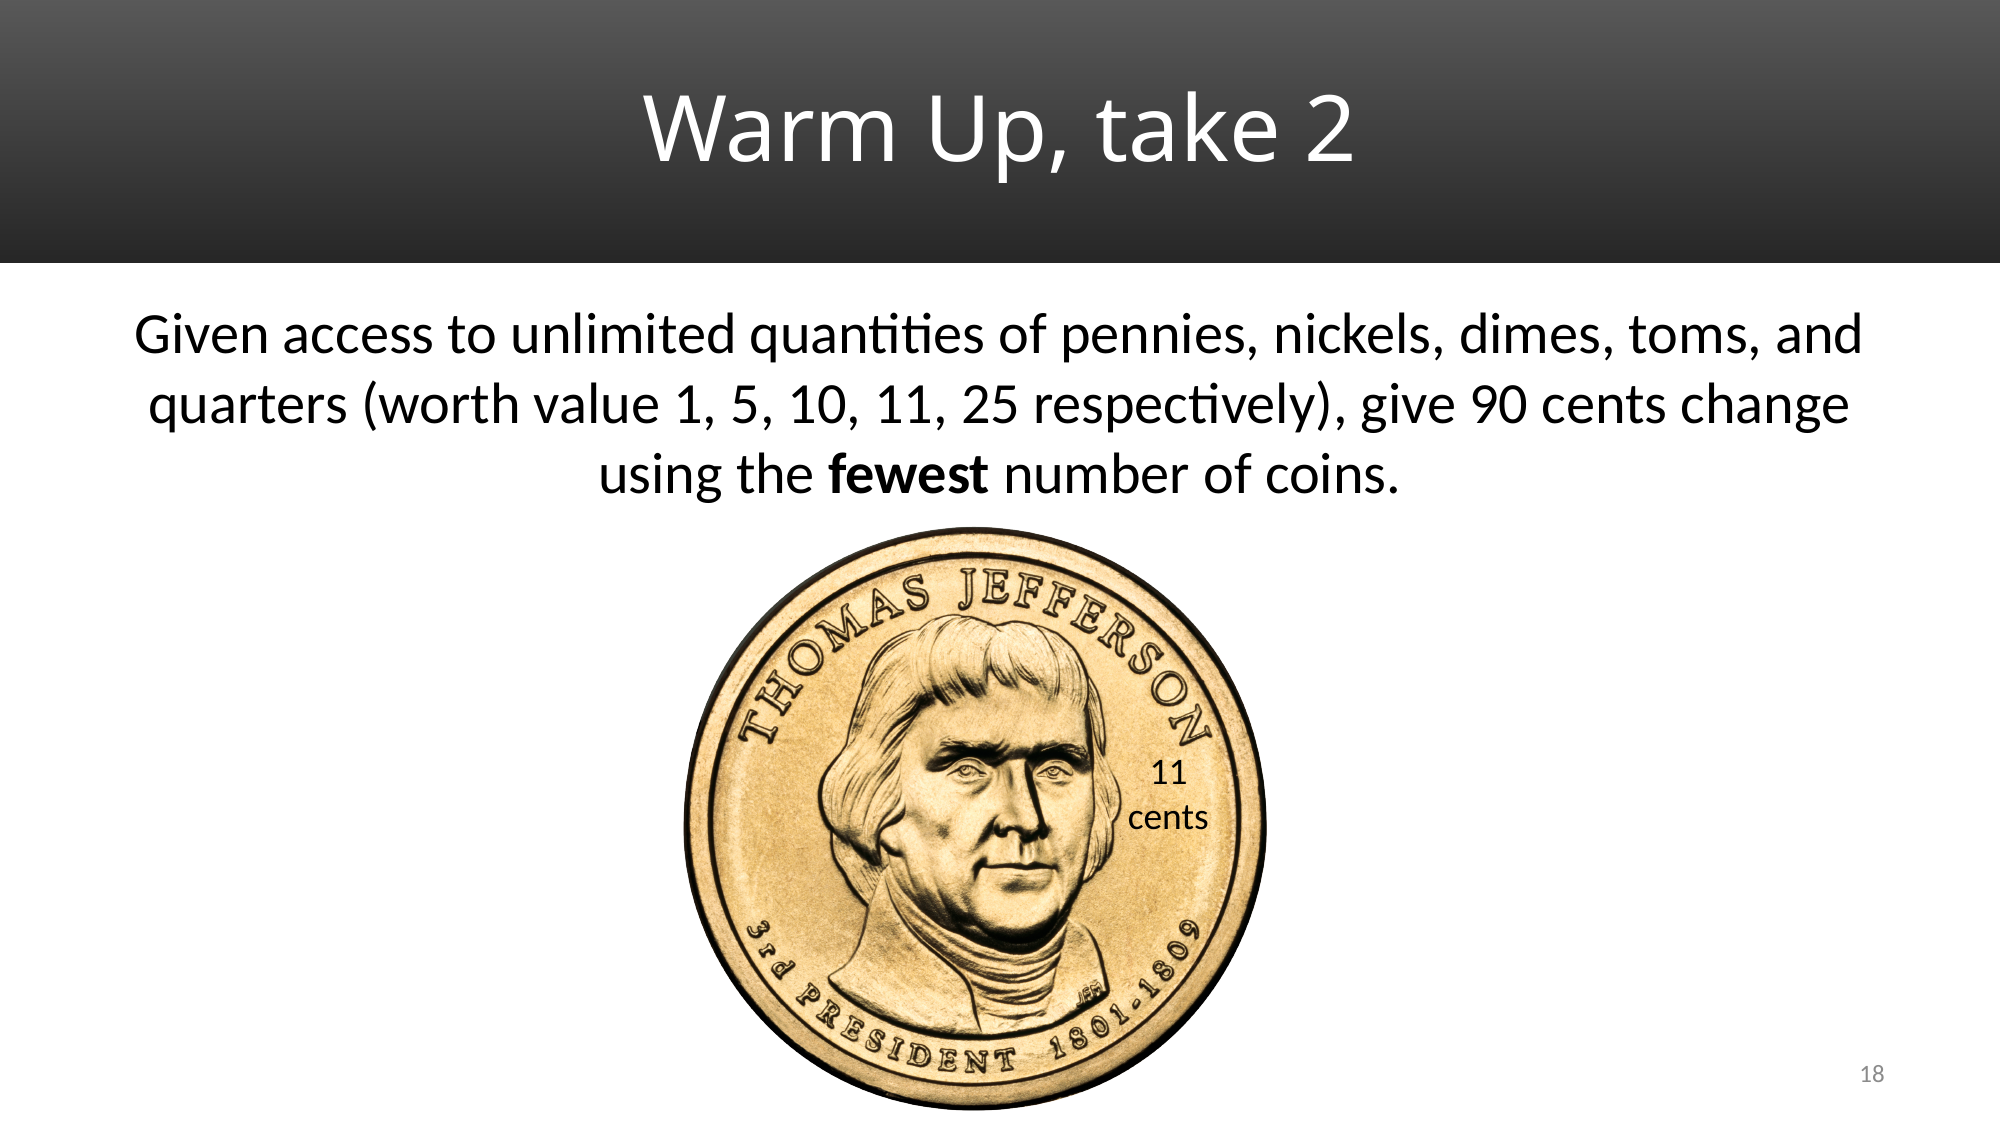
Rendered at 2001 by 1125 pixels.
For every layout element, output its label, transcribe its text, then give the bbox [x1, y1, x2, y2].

title Warm Up, take 2 [99, 24, 1900, 225]
slide_number 18 [1433, 1042, 1900, 1103]
list Given access to unlimited quantities of pennies, nickels, dimes, toms, and quarters (worth value 1, 5, 10, 11, 25 respectively), give 90 cents change using the fewest number of coins. [99, 287, 1900, 1005]
picture [680, 524, 1269, 1113]
